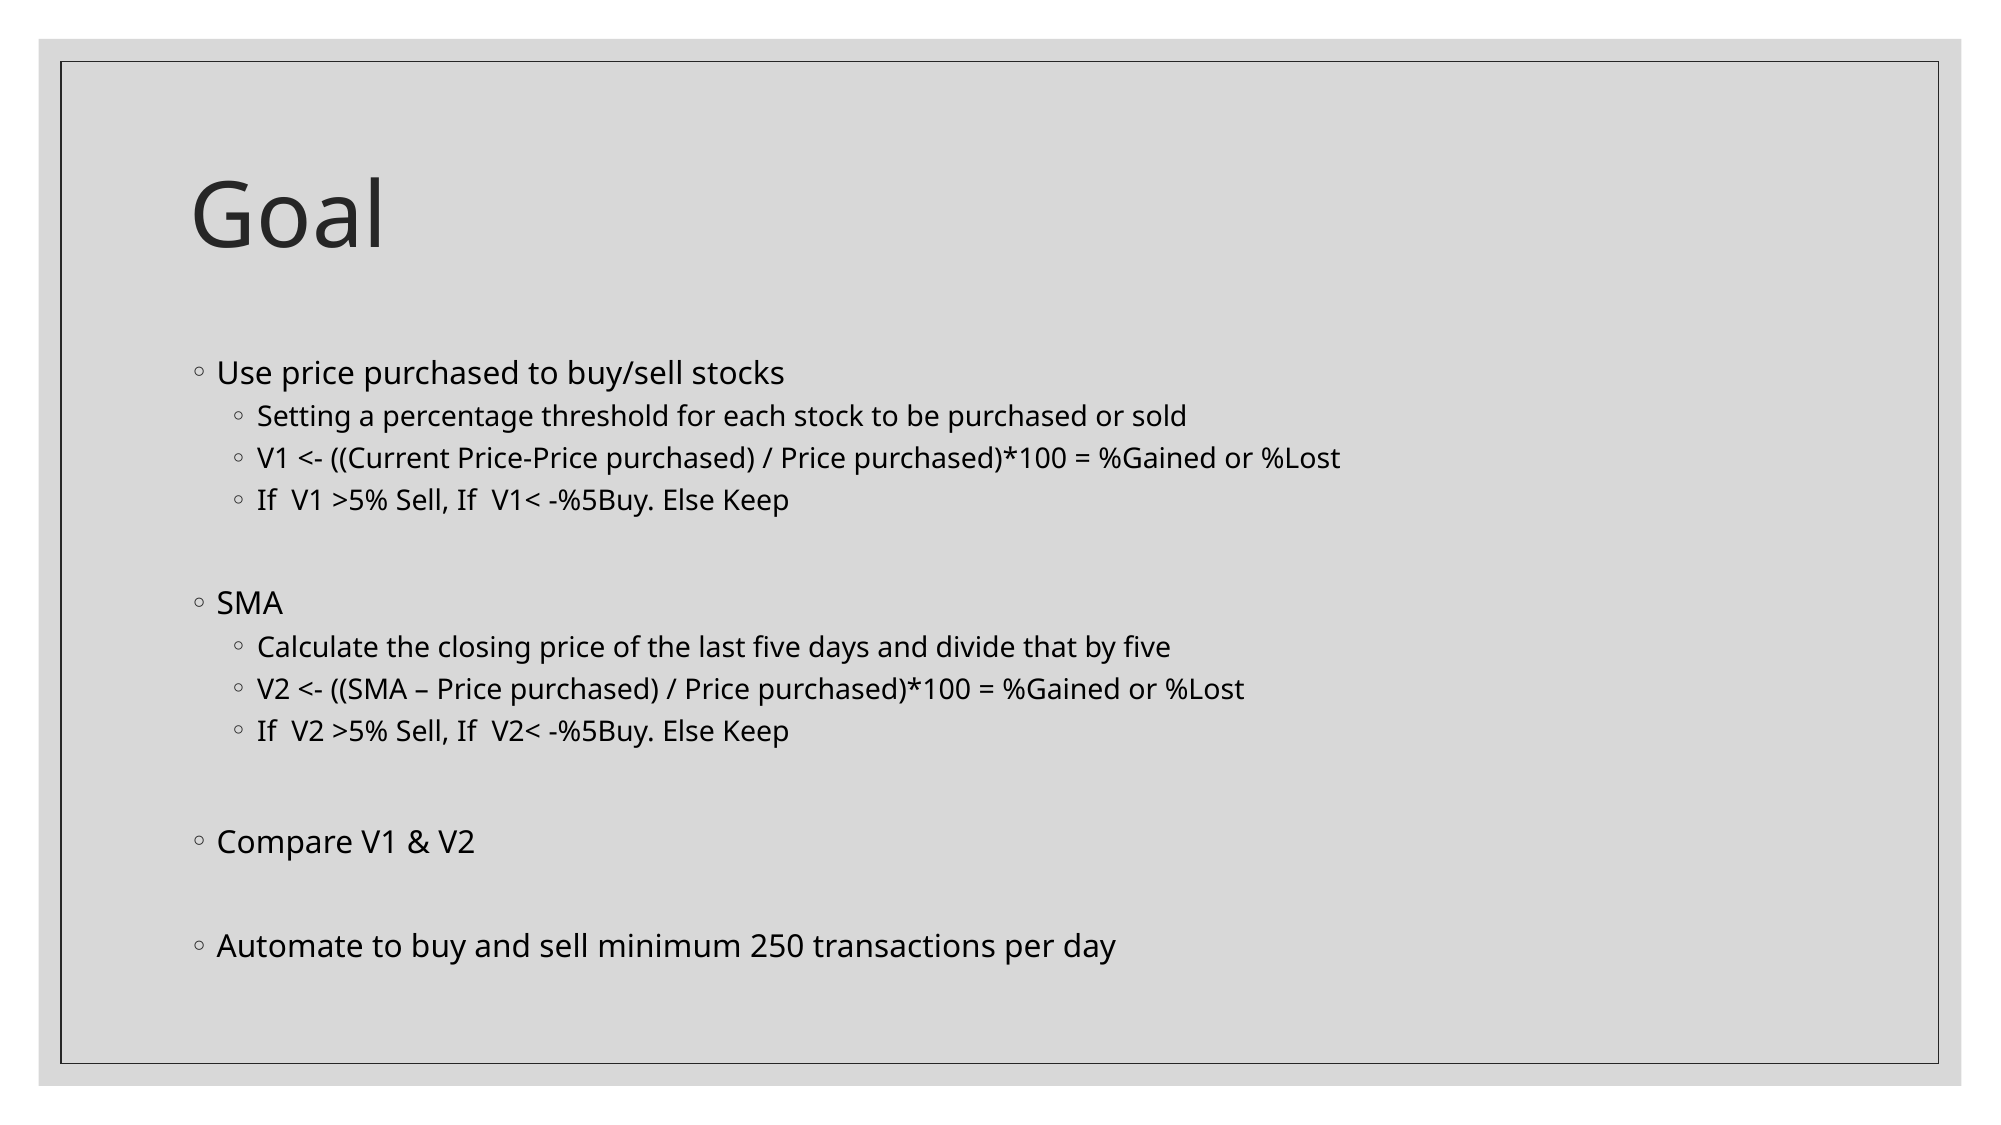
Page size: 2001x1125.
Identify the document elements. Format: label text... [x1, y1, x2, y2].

list Use price purchased to buy/sell stocks Setting a percentage threshold for each stock to be purchased or sold V1 <- ((Current Price-Price purchased) / Price purchased)*100 = %Gained or %Lost If V1 >5% Sell, If V1< -%5Buy. Else Keep SMA Calculate the closing price of the last five days and divide that by five V2 <- ((SMA – Price purchased) / Price purchased)*100 = %Gained or %Lost If V2 >5% Sell, If V2< -%5Buy. Else Keep Compare V1 & V2 Automate to buy and sell minimum 250 transactions per day [174, 345, 1825, 977]
title Goal [174, 105, 1825, 331]
